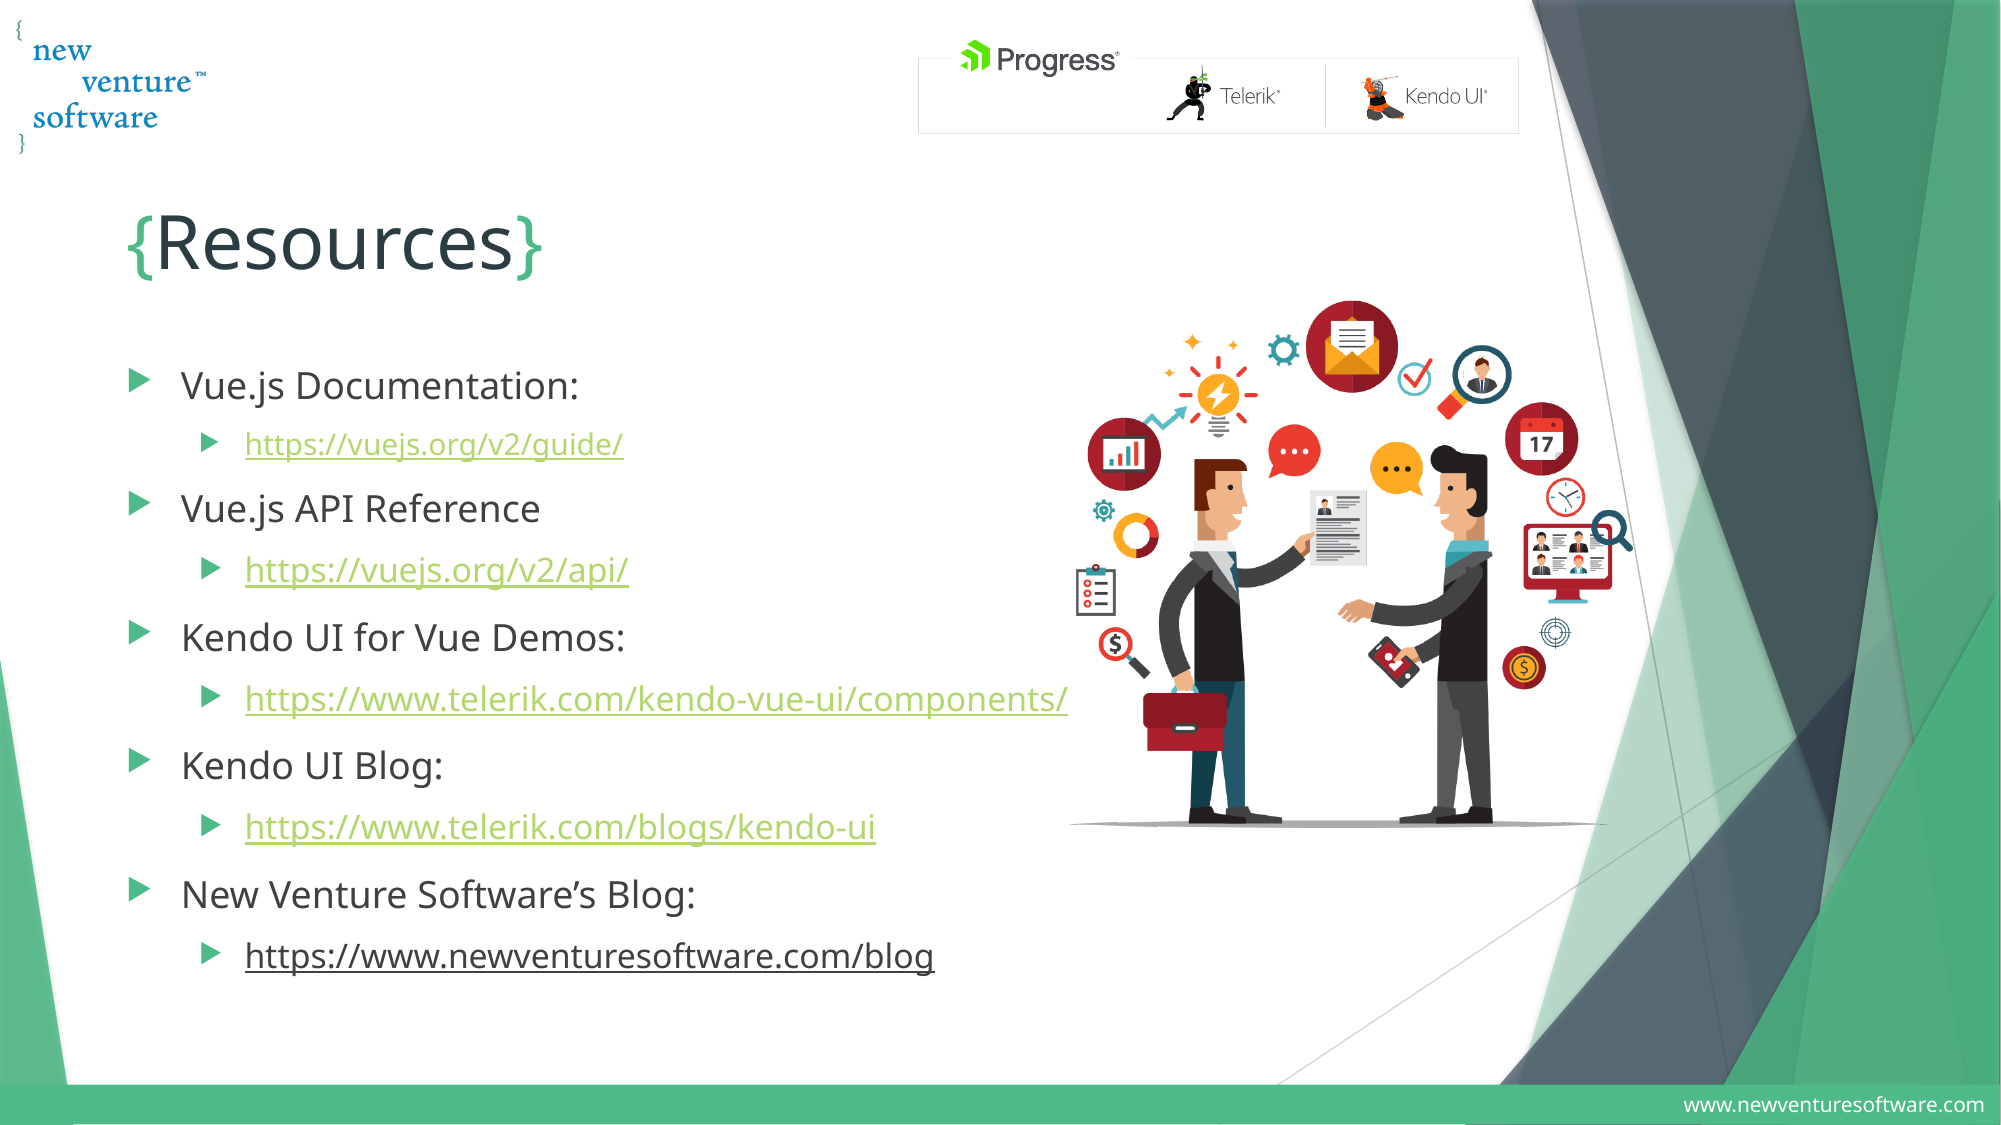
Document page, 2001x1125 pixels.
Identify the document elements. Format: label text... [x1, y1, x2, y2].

picture [16, 20, 206, 154]
title {Resources} [111, 187, 1522, 317]
list Vue.js Documentation: https://vuejs.org/v2/guide/ Vue.js API Reference https://vuejs.org/v2/api/ Kendo UI for Vue Demos: https://www.telerik.com/kendo-vue-ui/components/ Kendo UI Blog: https://www.telerik.com/blogs/kendo-ui New Venture Software’s Blog: https://www.newventuresoftware.com/blog [111, 354, 1522, 992]
picture [1056, 256, 1643, 869]
picture [915, 39, 1522, 134]
